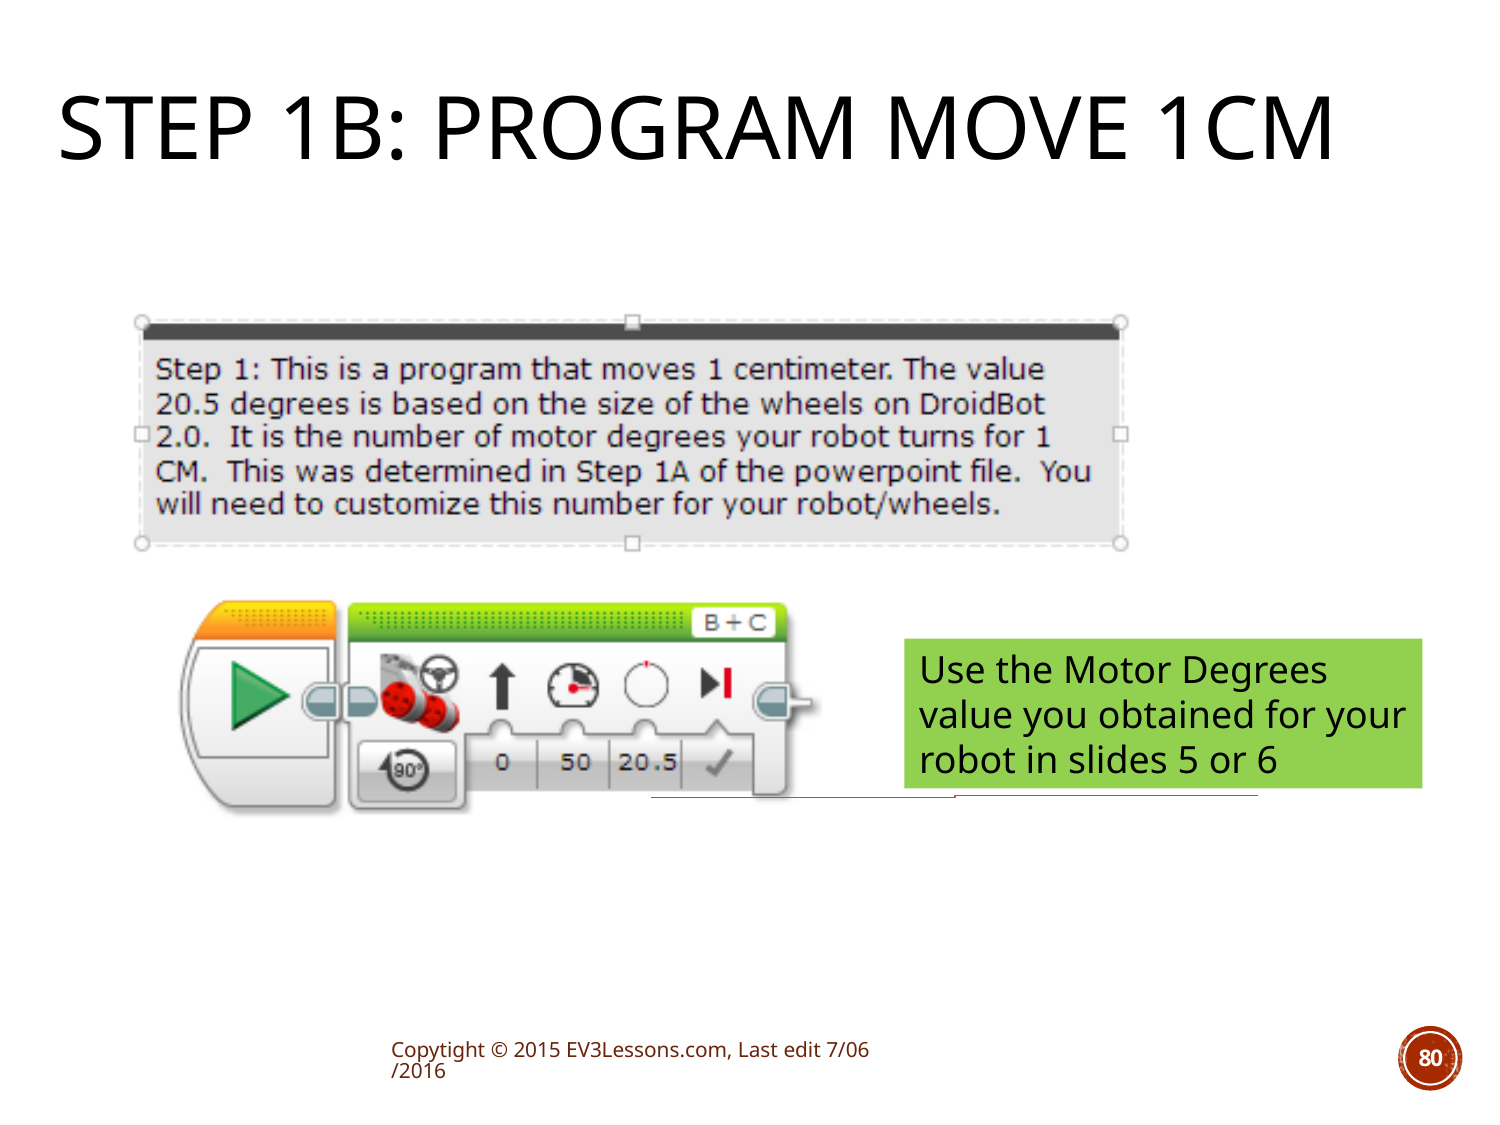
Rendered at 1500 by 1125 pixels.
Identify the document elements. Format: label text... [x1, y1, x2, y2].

text_box Use the Motor Degrees value you obtained for your robot in slides 5 or 6 [1135, 638, 1423, 789]
footer Copytight © 2015 EV3Lessons.com, Last edit 7/06/2016 [376, 1012, 891, 1089]
title Step 1B: Program Move 1CM [42, 48, 1443, 216]
picture [134, 305, 1132, 819]
slide_number 80 [1391, 1028, 1471, 1089]
